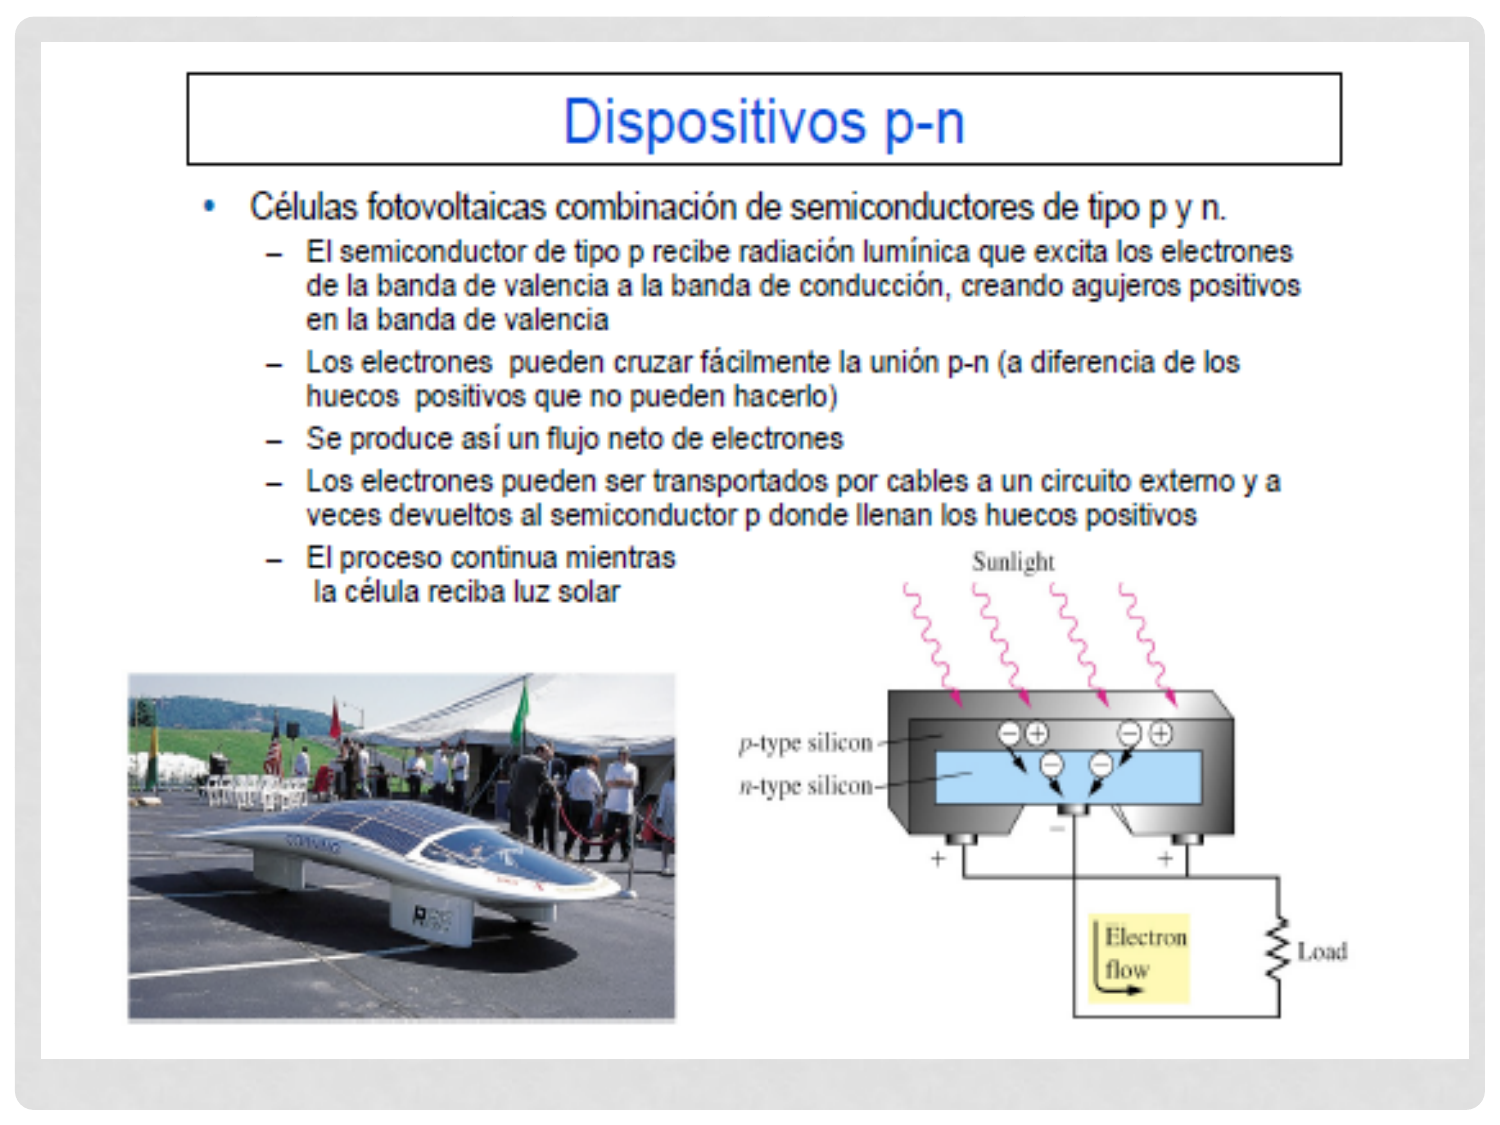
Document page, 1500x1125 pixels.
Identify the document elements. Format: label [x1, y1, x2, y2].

picture [41, 42, 1469, 1059]
